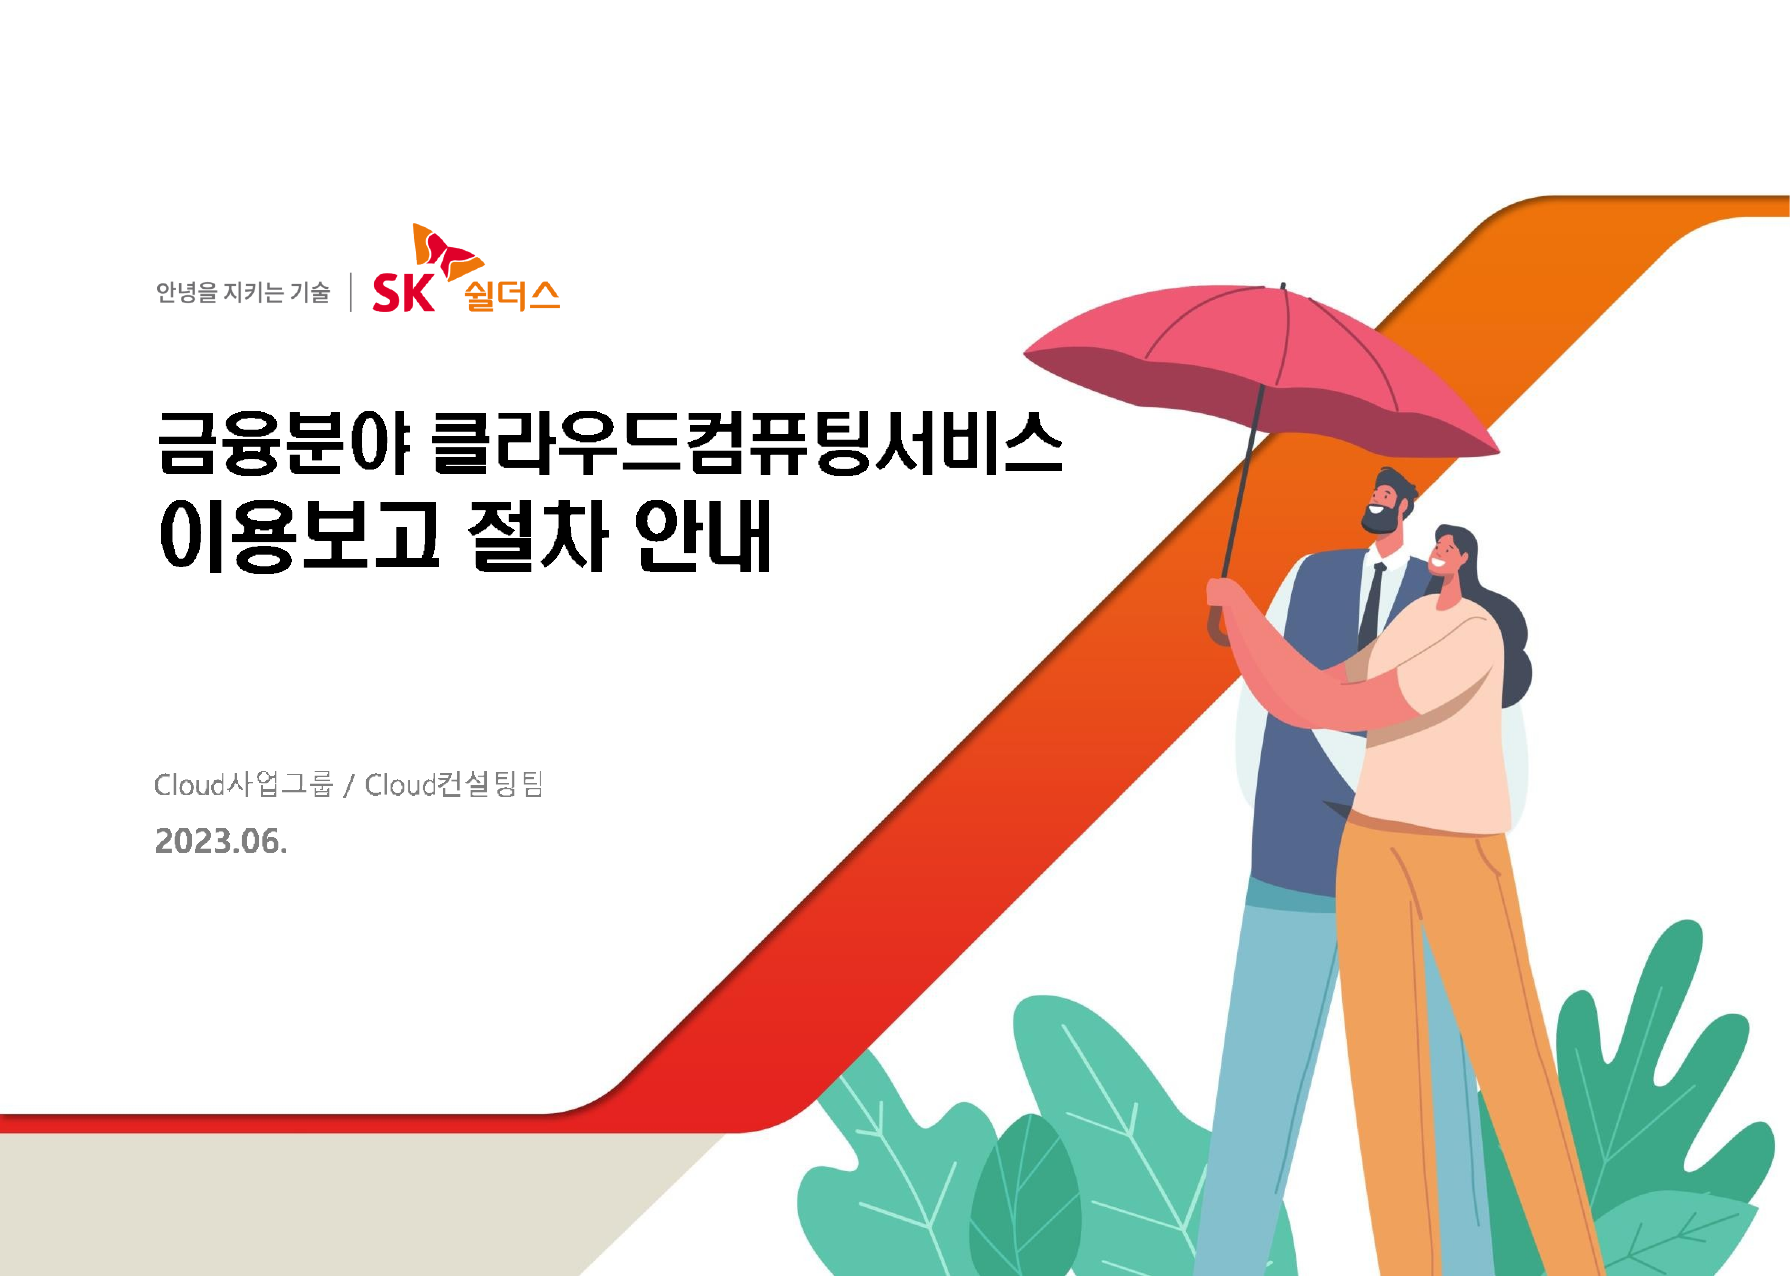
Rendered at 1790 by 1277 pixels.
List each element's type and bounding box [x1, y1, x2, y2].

text_box [0, 0, 1790, 1276]
